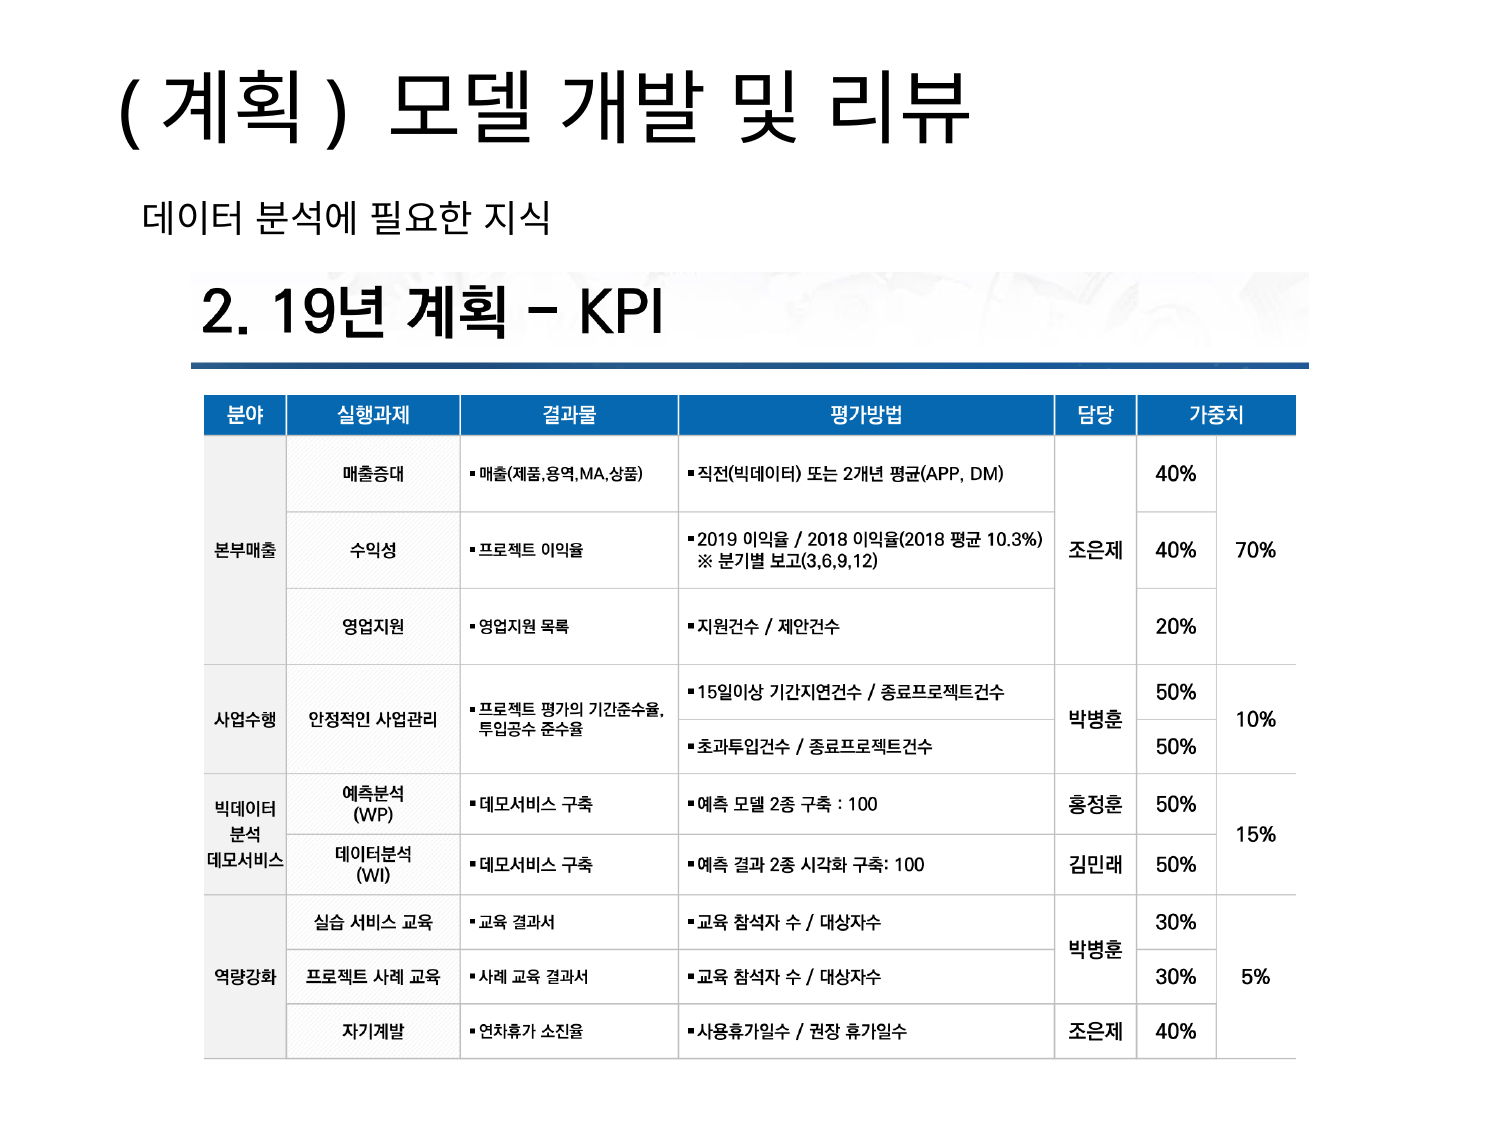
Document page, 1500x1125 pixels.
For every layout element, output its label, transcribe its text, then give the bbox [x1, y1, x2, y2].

picture [191, 272, 1309, 1069]
title (계획) 모델 개발 및 리뷰 [103, 59, 1397, 163]
text_box 데이터 분석에 필요한 지식 [127, 187, 1366, 248]
